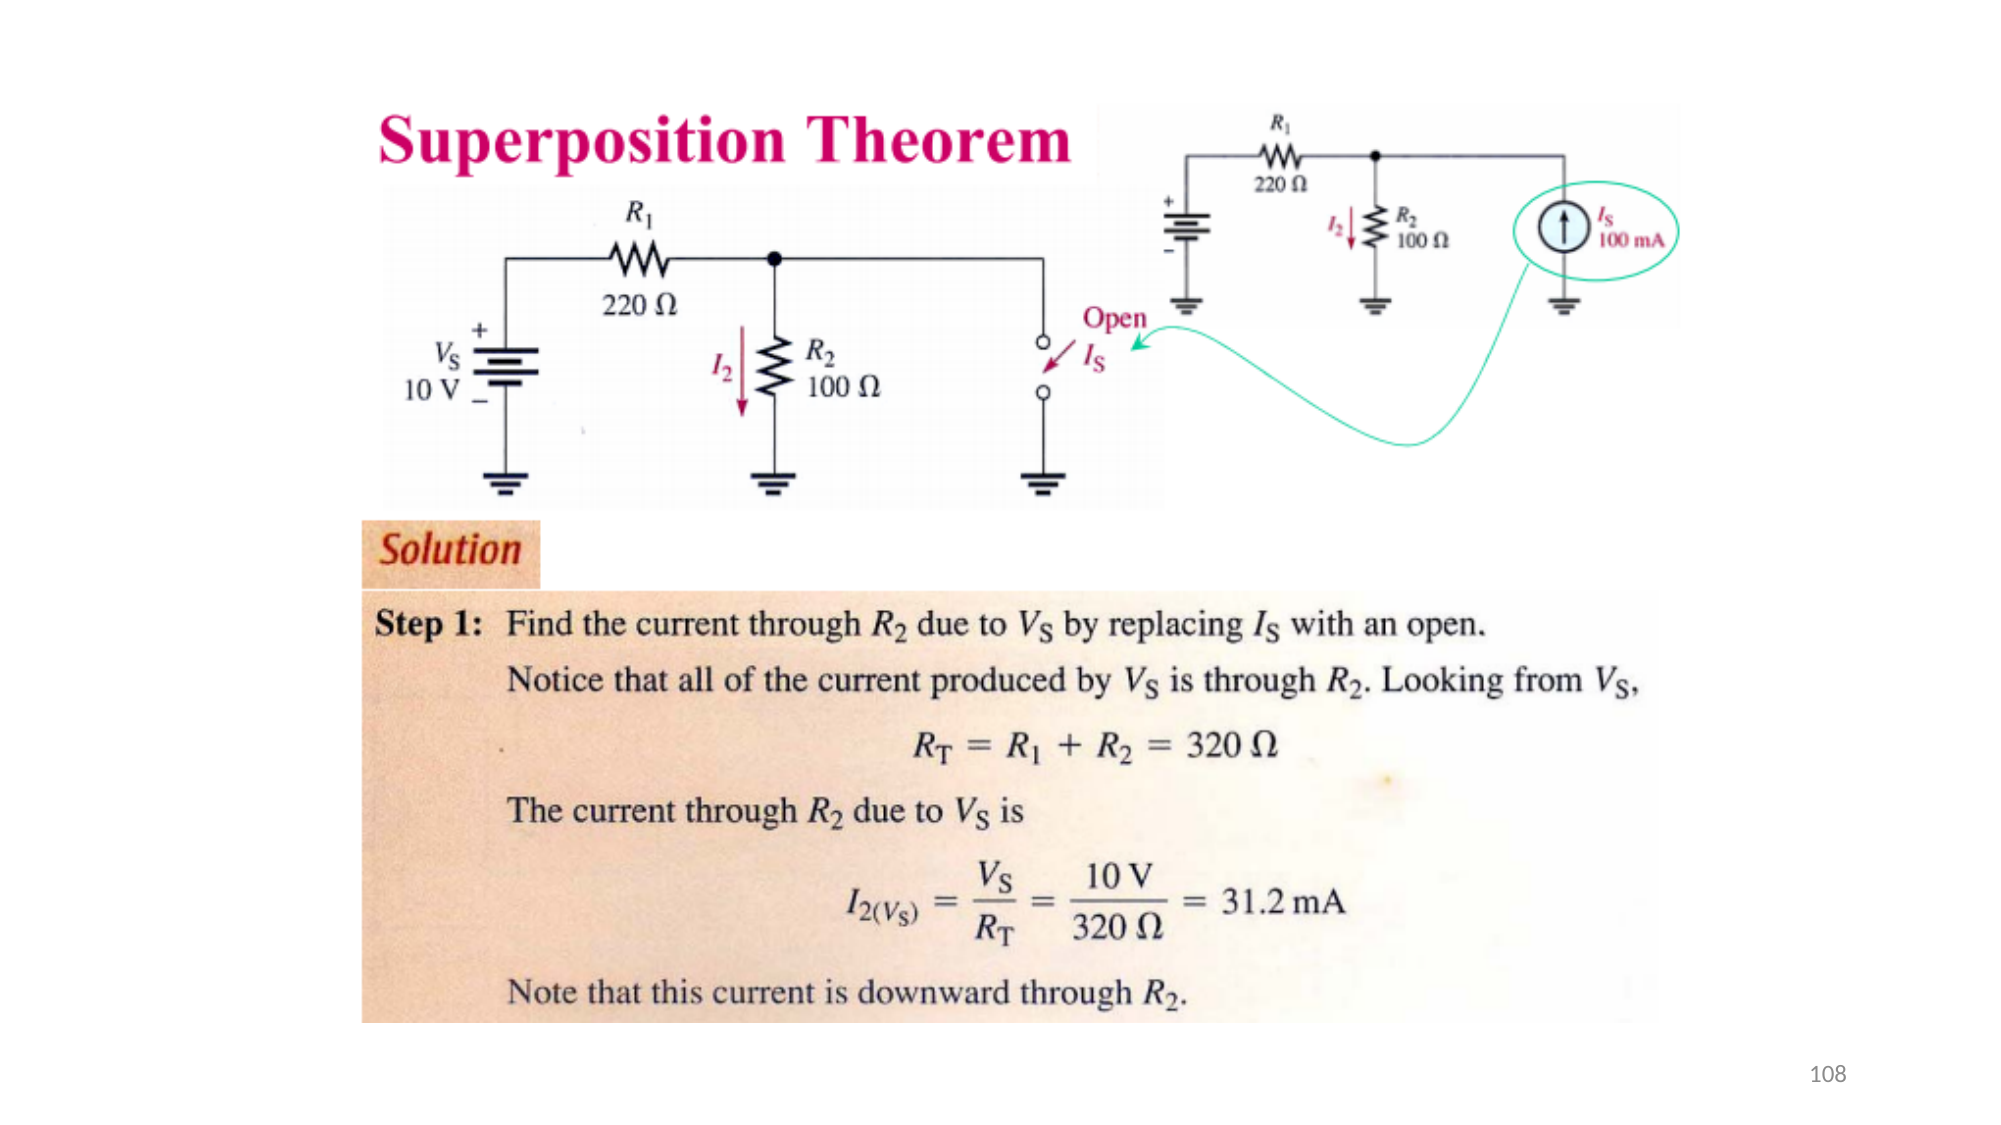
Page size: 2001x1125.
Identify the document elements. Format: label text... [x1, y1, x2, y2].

slide_number 108 [1412, 1042, 1863, 1103]
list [333, 99, 1682, 1023]
